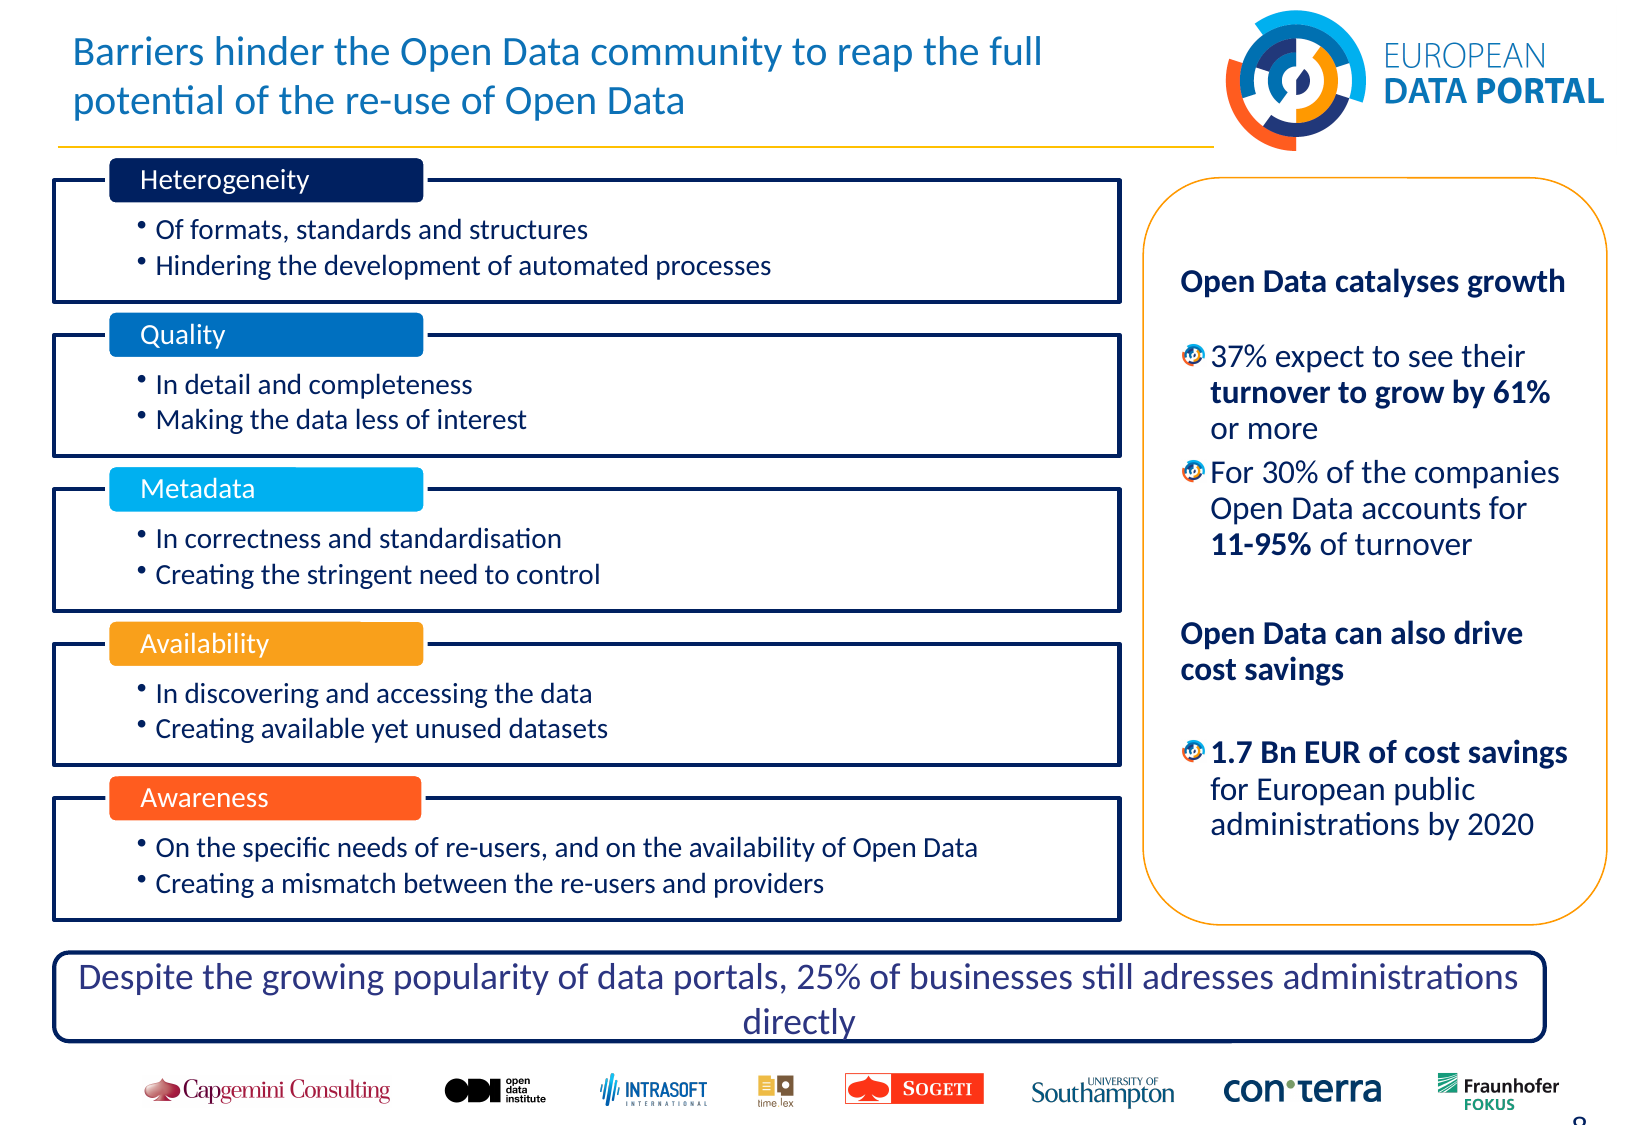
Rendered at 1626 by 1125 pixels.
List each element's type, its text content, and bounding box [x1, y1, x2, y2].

picture [756, 1073, 795, 1109]
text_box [53, 147, 1120, 929]
picture [1428, 1063, 1569, 1120]
picture [1180, 739, 1207, 763]
picture [1180, 459, 1207, 483]
picture [440, 1074, 549, 1107]
title Barriers hinder the Open Data community to reap the full potential of the re-use of Open Data [57, 0, 1215, 147]
picture [1180, 343, 1207, 367]
picture [600, 1073, 707, 1106]
text_box Despite the growing popularity of data portals, 25% of businesses still adresses administrations directly [52, 950, 1547, 1044]
picture [845, 1073, 984, 1104]
picture [1032, 1090, 1041, 1100]
picture [1032, 1077, 1175, 1109]
picture [1214, 5, 1617, 155]
slide_number 8 [1556, 1101, 1611, 1121]
text_box Open Data catalyses growth 37% expect to see their turnover to grow by 61% or more For 30% of the companies Open Data accounts for 11-95% of turnover Open Data can also drive cost savings 1.7 Bn EUR of cost savings for European public administrations by 2020 [1141, 175, 1609, 927]
picture [1224, 1080, 1381, 1102]
